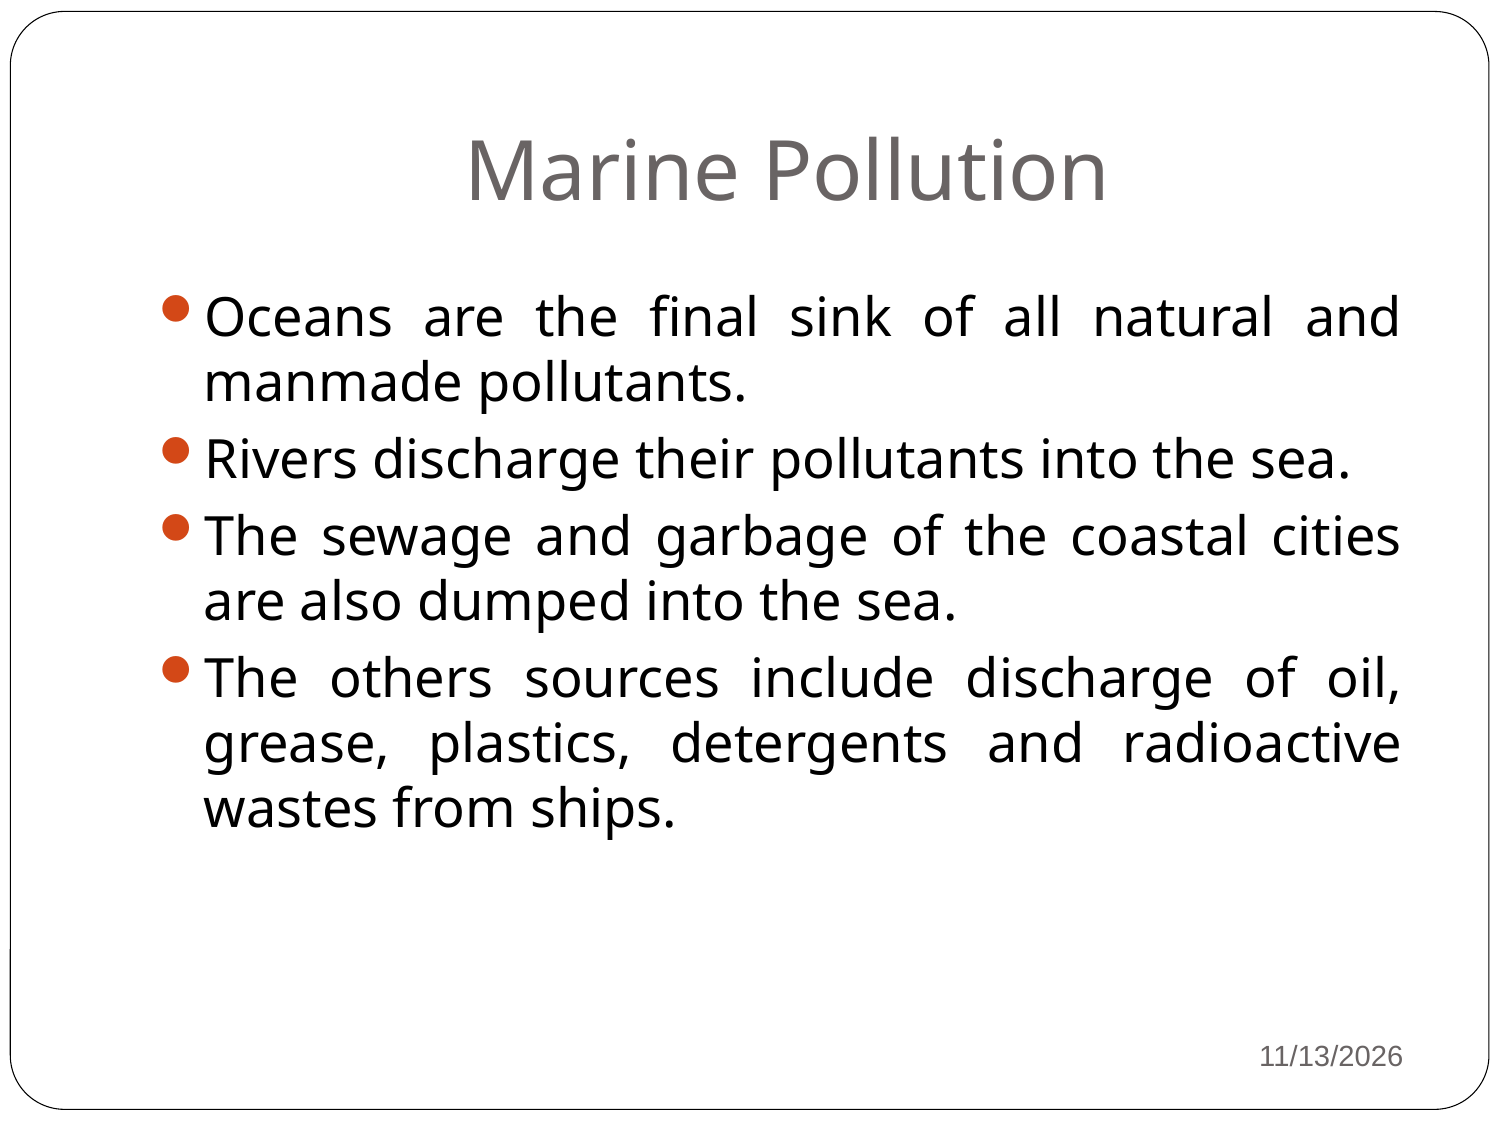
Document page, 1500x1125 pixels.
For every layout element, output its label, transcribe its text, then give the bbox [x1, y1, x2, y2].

list Oceans are the final sink of all natural and manmade pollutants. Rivers discharge their pollutants into the sea. The sewage and garbage of the coastal cities are also dumped into the sea. The others sources include discharge of oil, grease, plastics, detergents and radioactive wastes from ships. [143, 274, 1419, 1025]
title Marine Pollution [149, 44, 1426, 233]
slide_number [1012, 1015, 1419, 1094]
